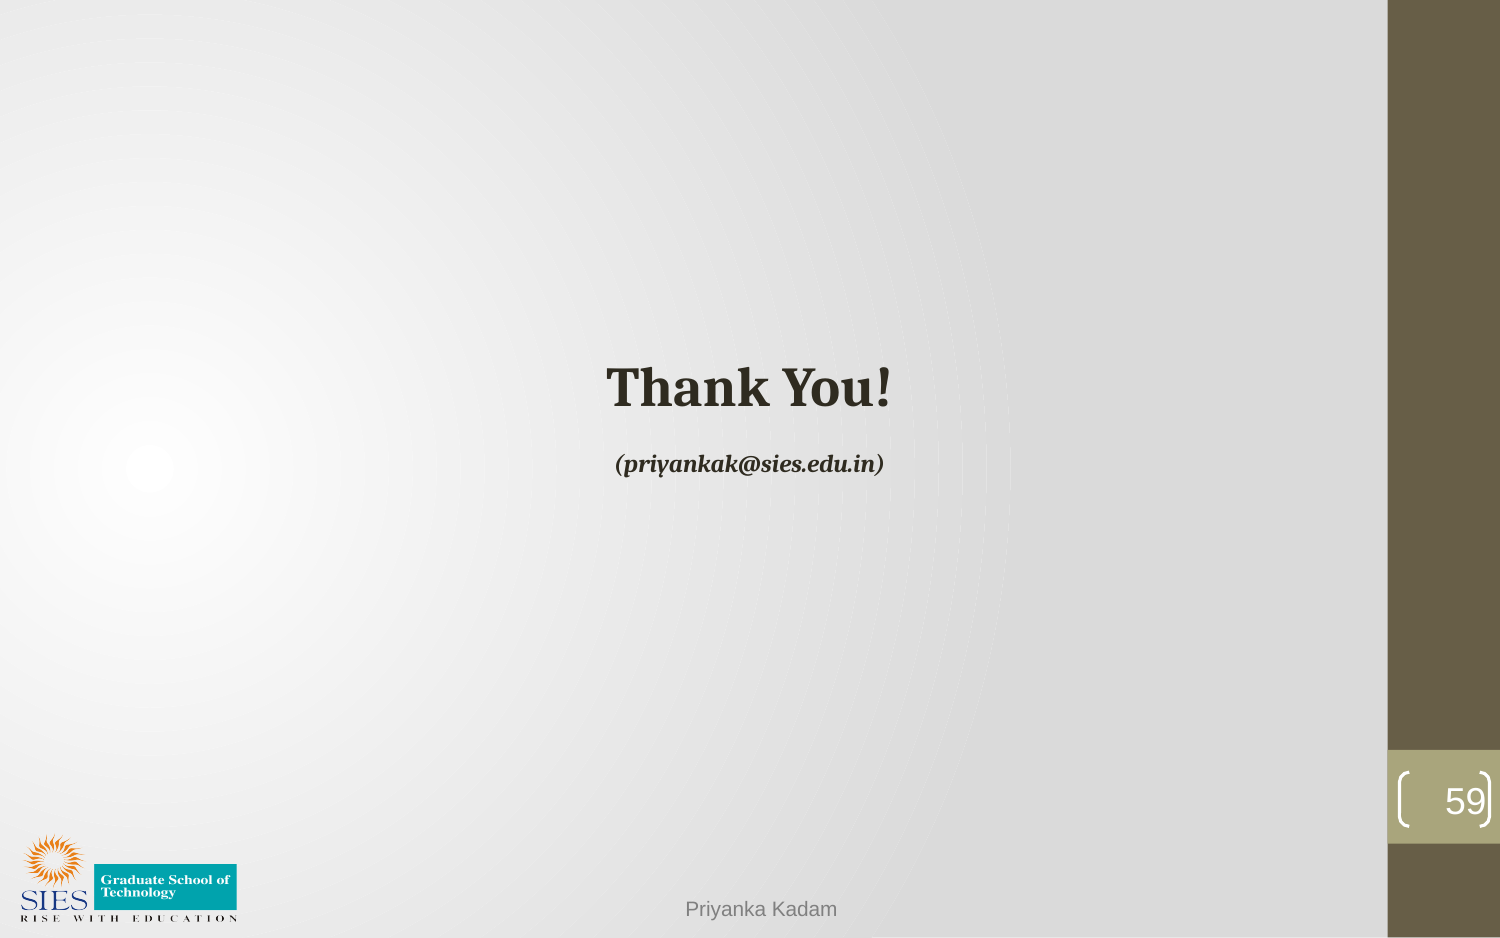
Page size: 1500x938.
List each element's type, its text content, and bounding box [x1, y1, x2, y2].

slide_number 59 [1397, 770, 1492, 828]
text_box Thank You! (priyankak@sies.edu.in) [0, 338, 1500, 492]
picture [20, 832, 237, 922]
